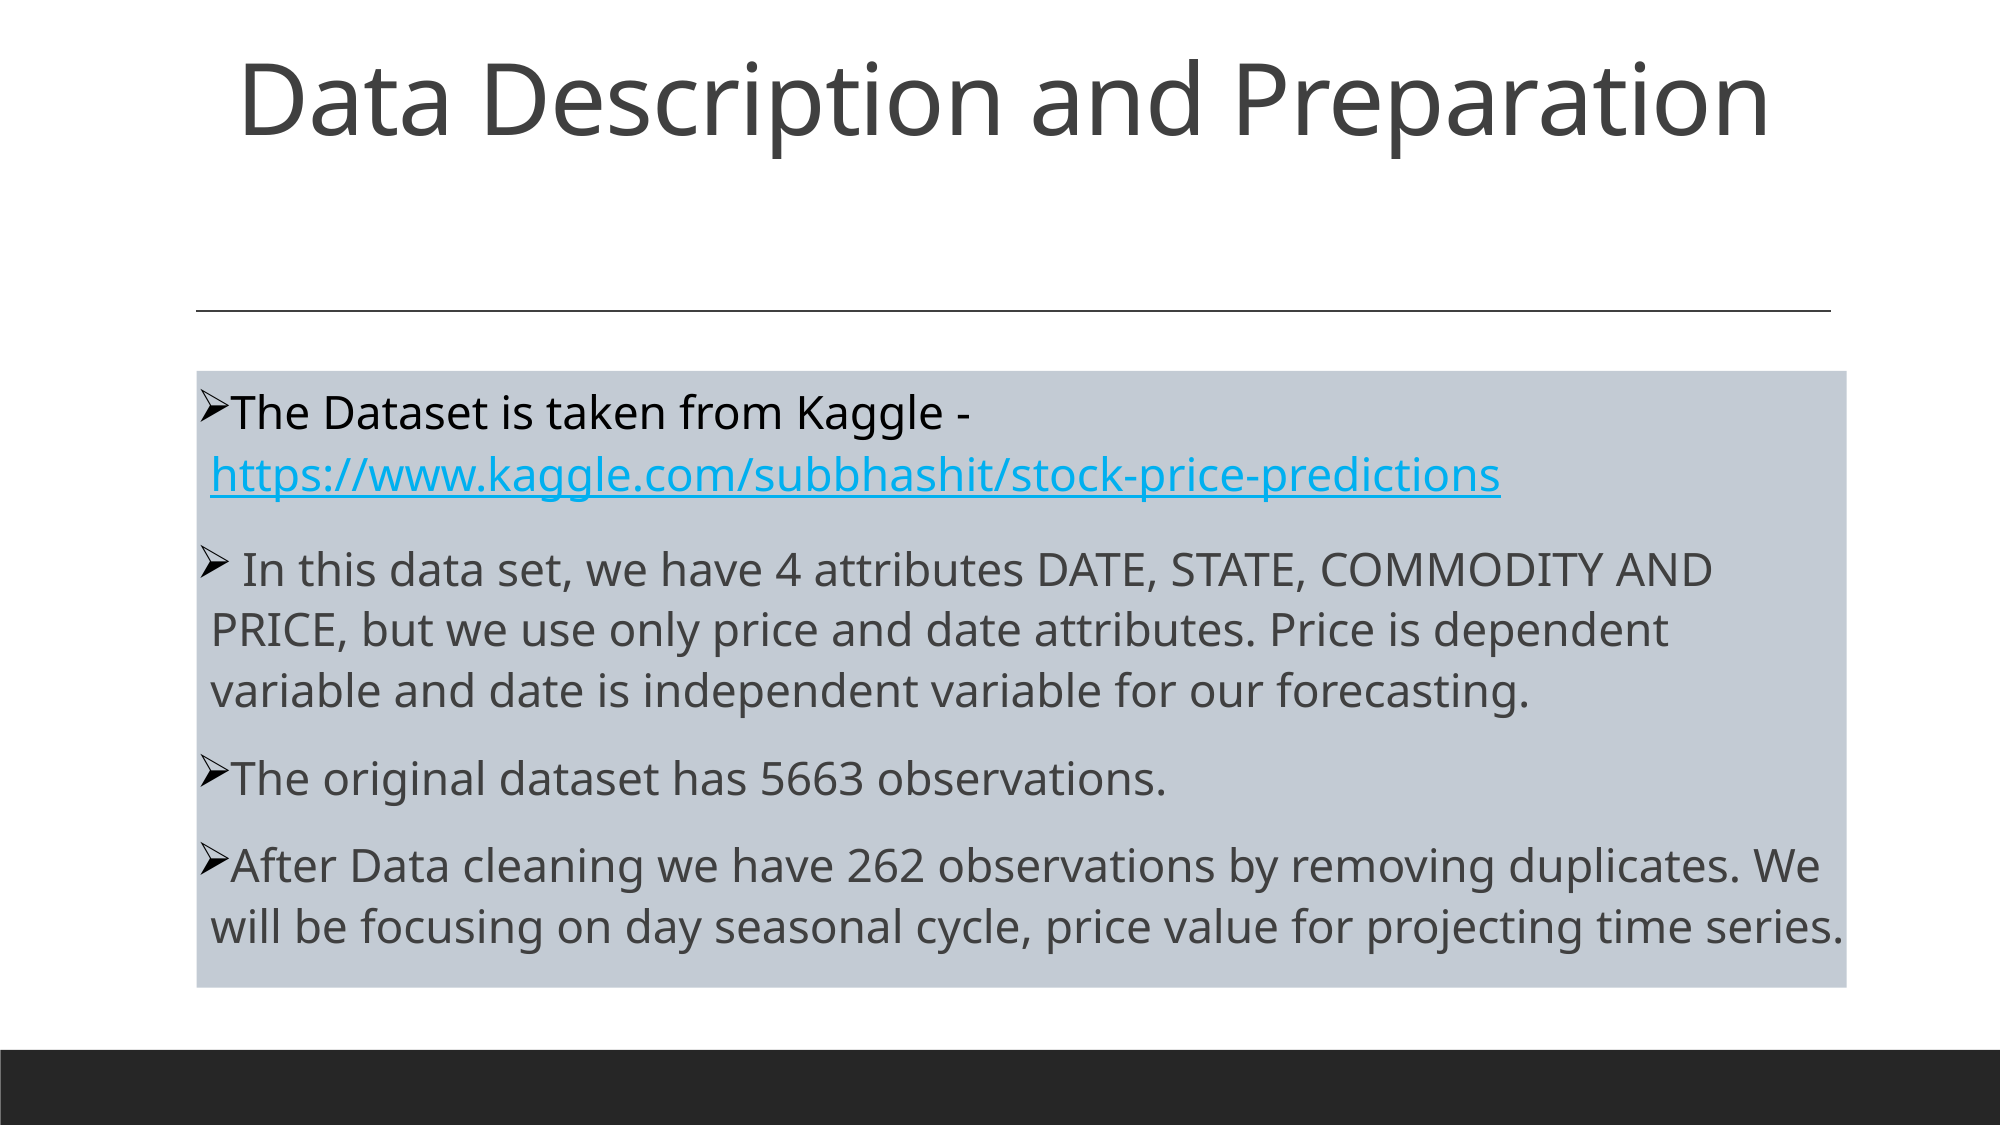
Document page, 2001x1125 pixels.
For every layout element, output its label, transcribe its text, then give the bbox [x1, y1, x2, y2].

text_box The Dataset is taken from Kaggle - https://www.kaggle.com/subbhashit/stock-price-predictions In this data set, we have 4 attributes DATE, STATE, COMMODITY AND PRICE, but we use only price and date attributes. Price is dependent variable and date is independent variable for our forecasting. The original dataset has 5663 observations. After Data cleaning we have 262 observations by removing duplicates. We will be focusing on day seasonal cycle, price value for projecting time series. [196, 370, 1847, 988]
title Data Description and Preparation [180, 47, 1830, 285]
